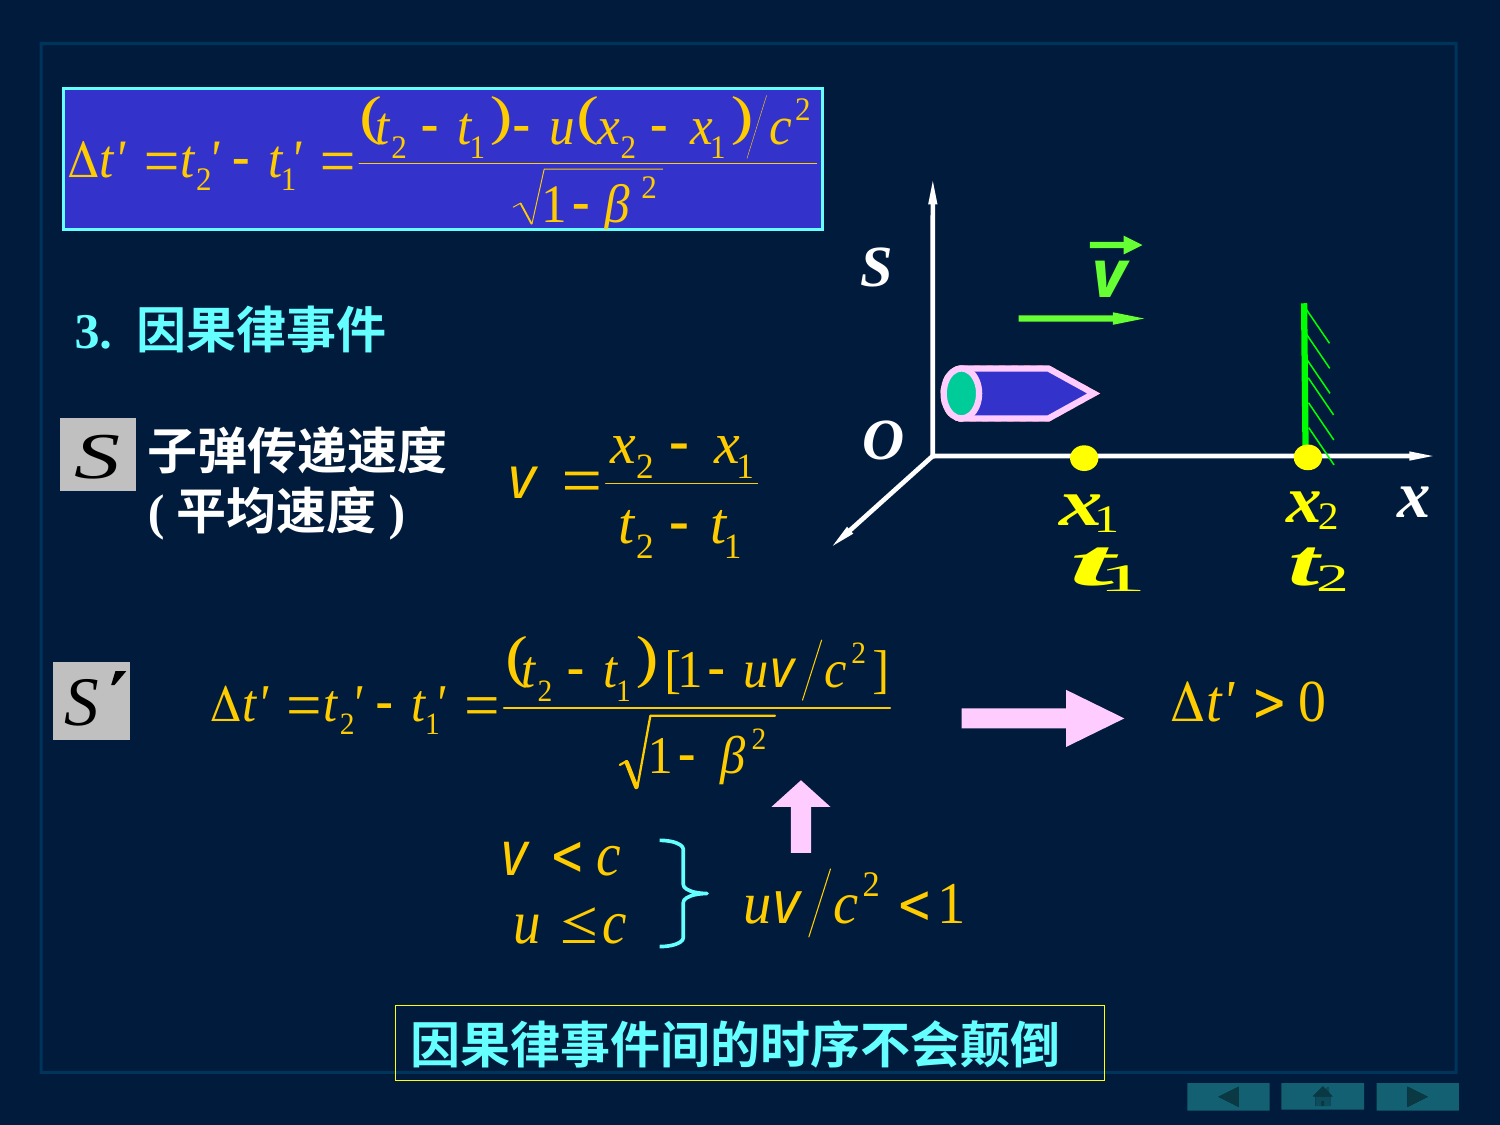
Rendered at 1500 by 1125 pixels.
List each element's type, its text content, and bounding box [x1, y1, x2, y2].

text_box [1040, 445, 1129, 545]
text_box [962, 691, 1123, 746]
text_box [64, 89, 822, 229]
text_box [59, 417, 136, 492]
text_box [943, 368, 1094, 419]
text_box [1047, 518, 1149, 605]
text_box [742, 863, 963, 942]
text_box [201, 627, 901, 799]
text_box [511, 412, 762, 563]
text_box 因果律事件间的时序不会颠倒 [395, 1005, 1105, 1081]
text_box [52, 661, 131, 740]
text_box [482, 840, 625, 882]
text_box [1270, 305, 1347, 542]
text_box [1018, 222, 1145, 319]
text_box 3. 因果律事件 [59, 290, 402, 366]
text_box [1273, 518, 1362, 605]
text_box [832, 180, 1449, 546]
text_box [1151, 674, 1329, 728]
text_box [791, 808, 811, 853]
text_box [659, 840, 708, 947]
text_box 子弹传递速度(平均速度) [133, 412, 474, 548]
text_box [493, 898, 632, 949]
